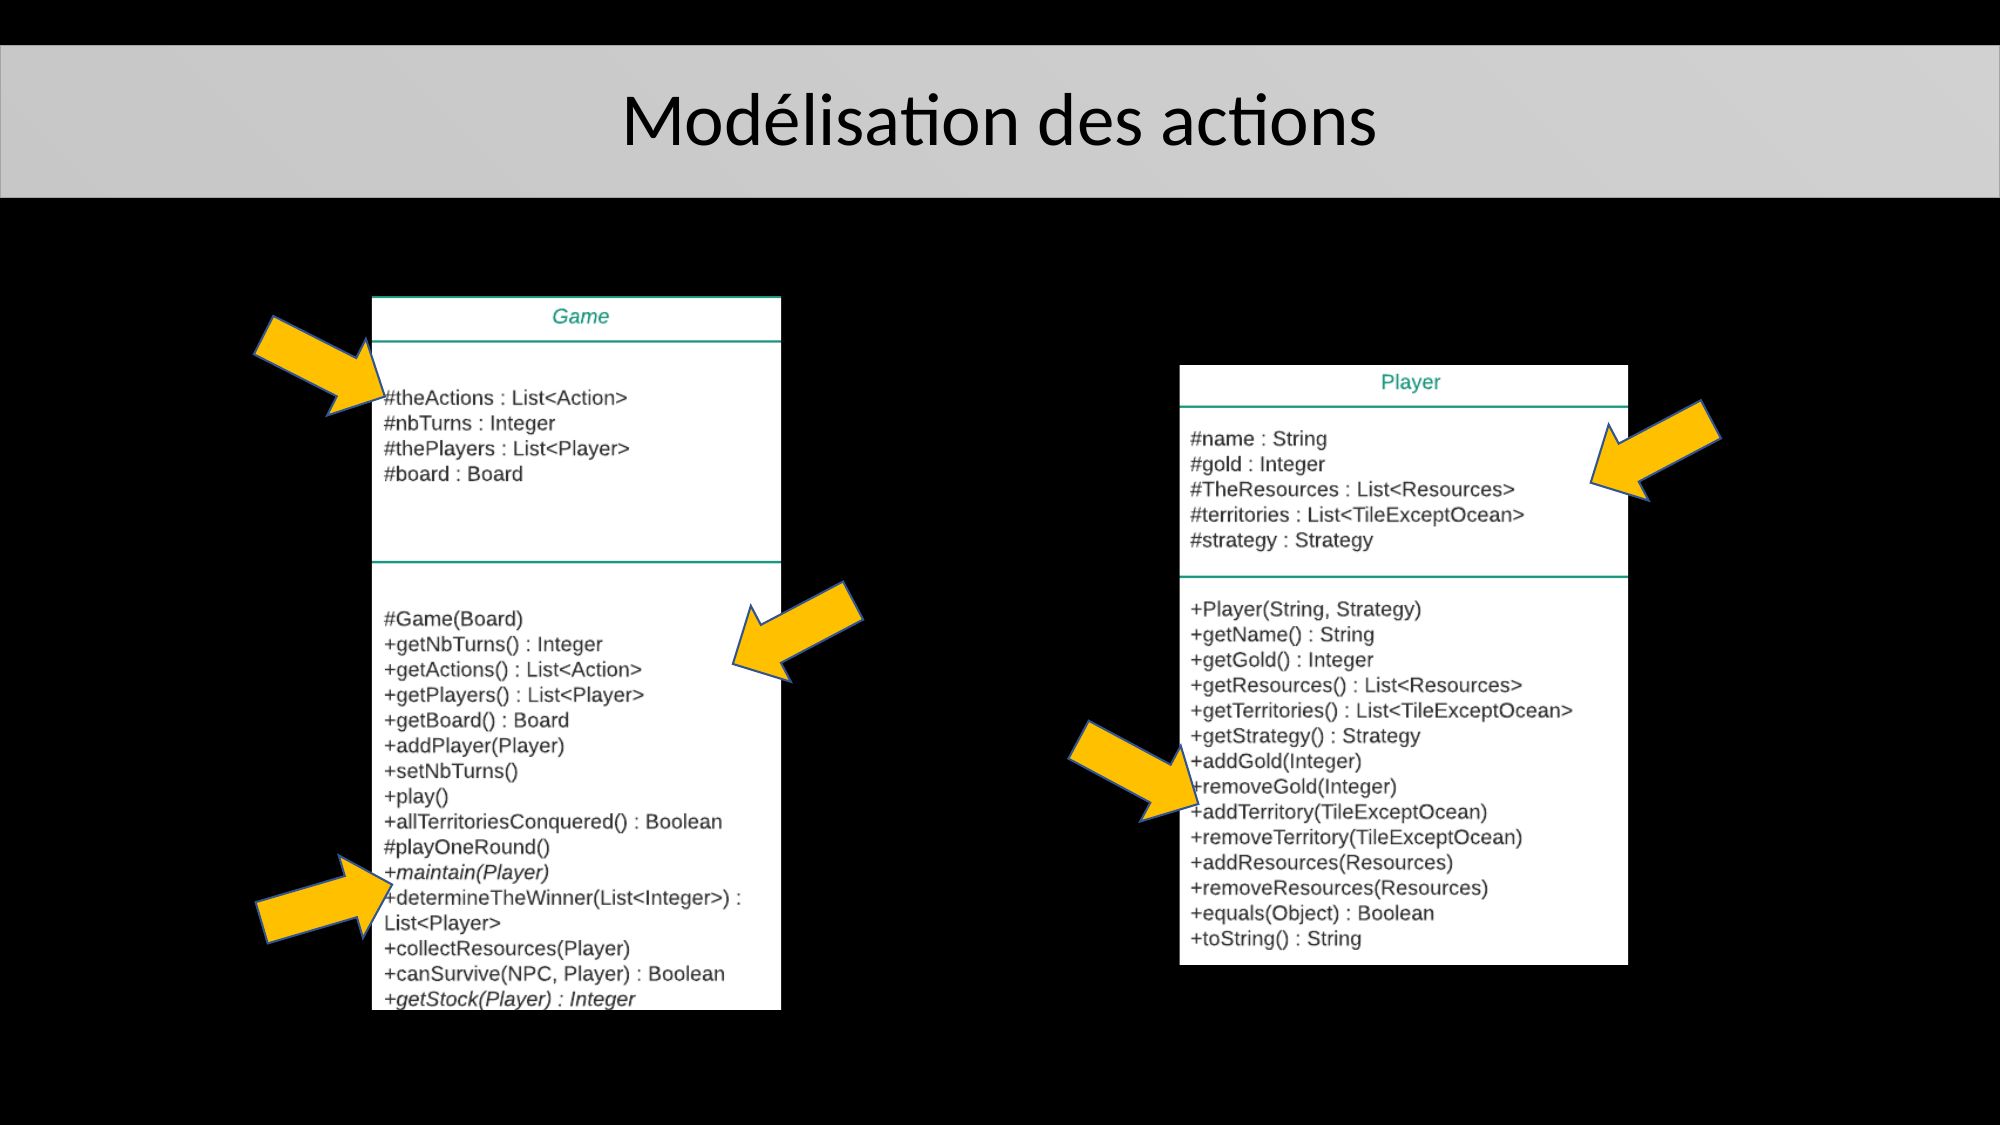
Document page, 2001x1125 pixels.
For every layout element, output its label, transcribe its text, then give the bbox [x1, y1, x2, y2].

text_box [252, 314, 371, 418]
text_box [1629, 398, 1723, 503]
text_box [782, 580, 865, 684]
picture [371, 296, 782, 1010]
text_box [1067, 719, 1179, 824]
text_box [254, 853, 371, 945]
text_box Modélisation des actions [0, 45, 2000, 198]
picture [1179, 365, 1629, 965]
